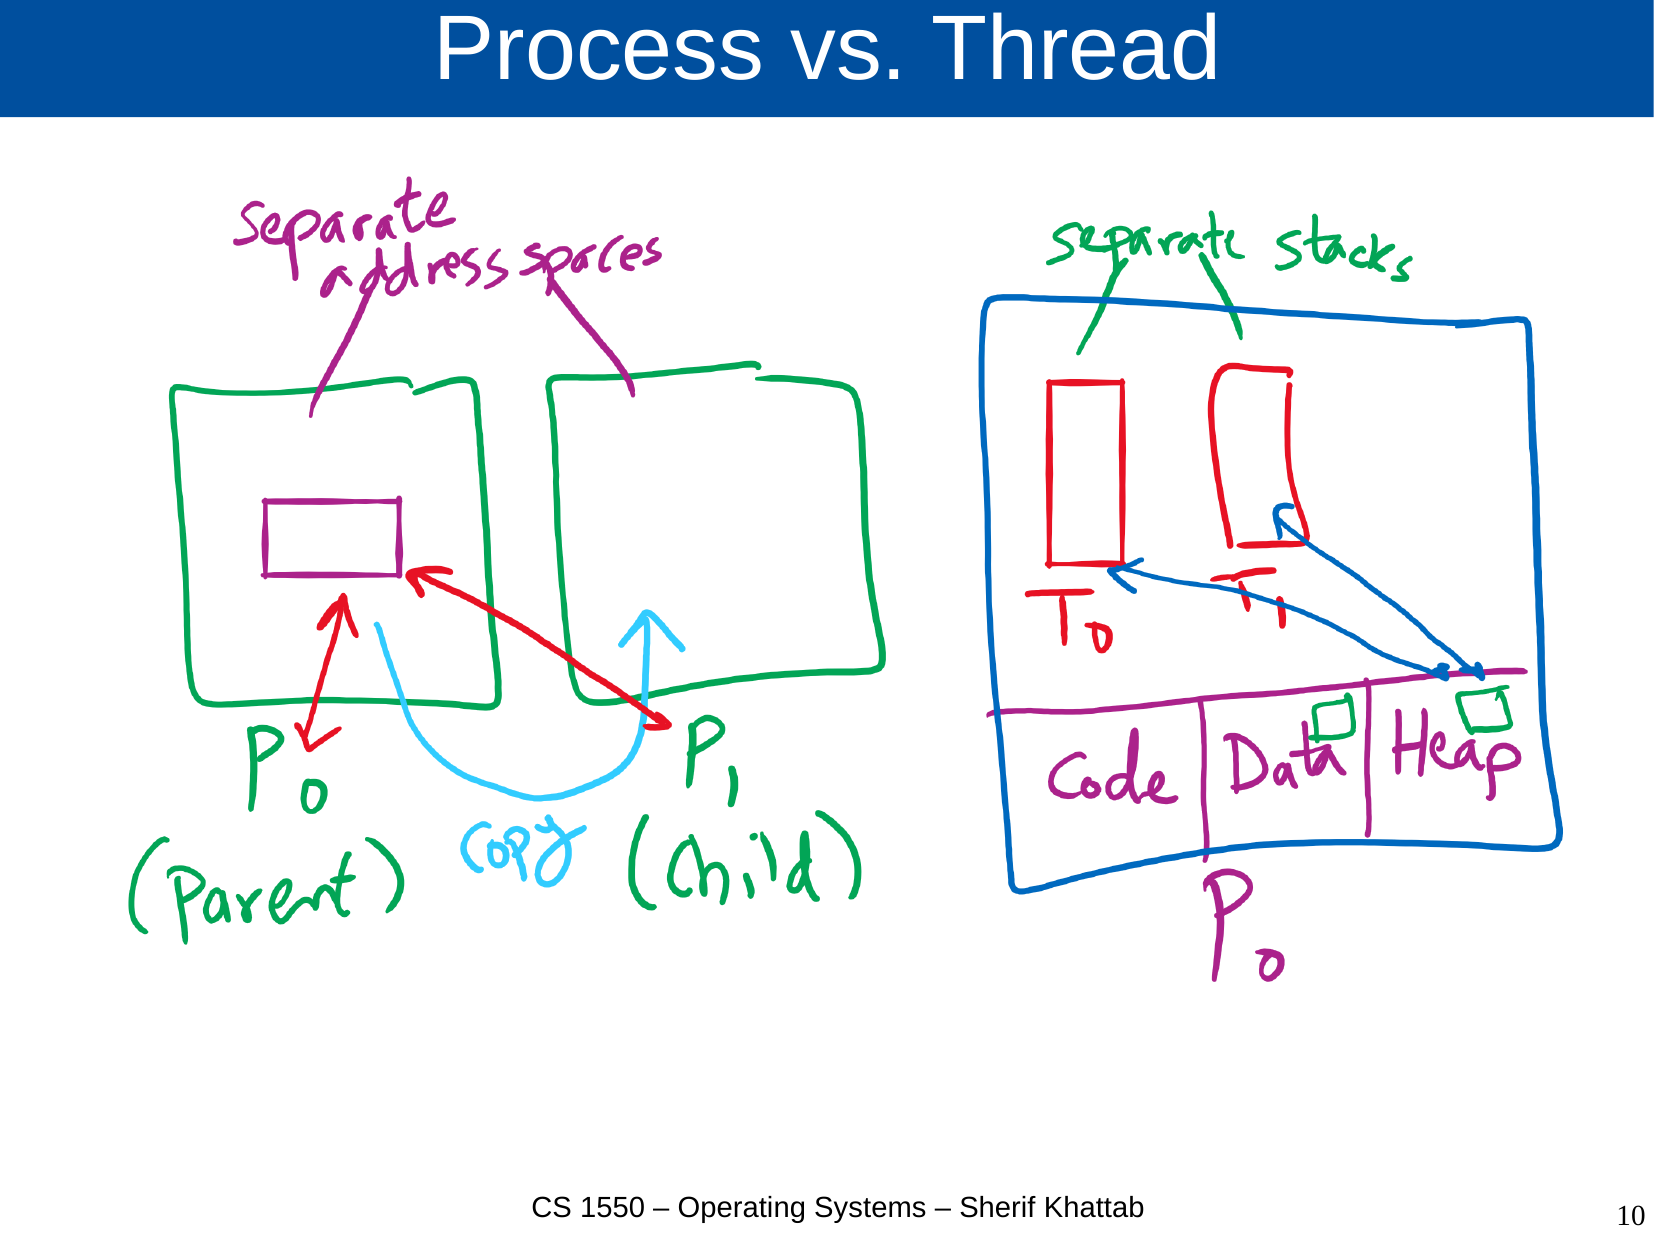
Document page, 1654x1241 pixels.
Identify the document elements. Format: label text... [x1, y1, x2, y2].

picture [108, 157, 928, 1131]
title Process vs. Thread [0, 0, 1654, 118]
picture [949, 149, 1583, 1123]
footer CS 1550 – Operating Systems – Sherif Khattab [460, 1190, 1217, 1241]
slide_number 10 [1265, 1198, 1647, 1241]
